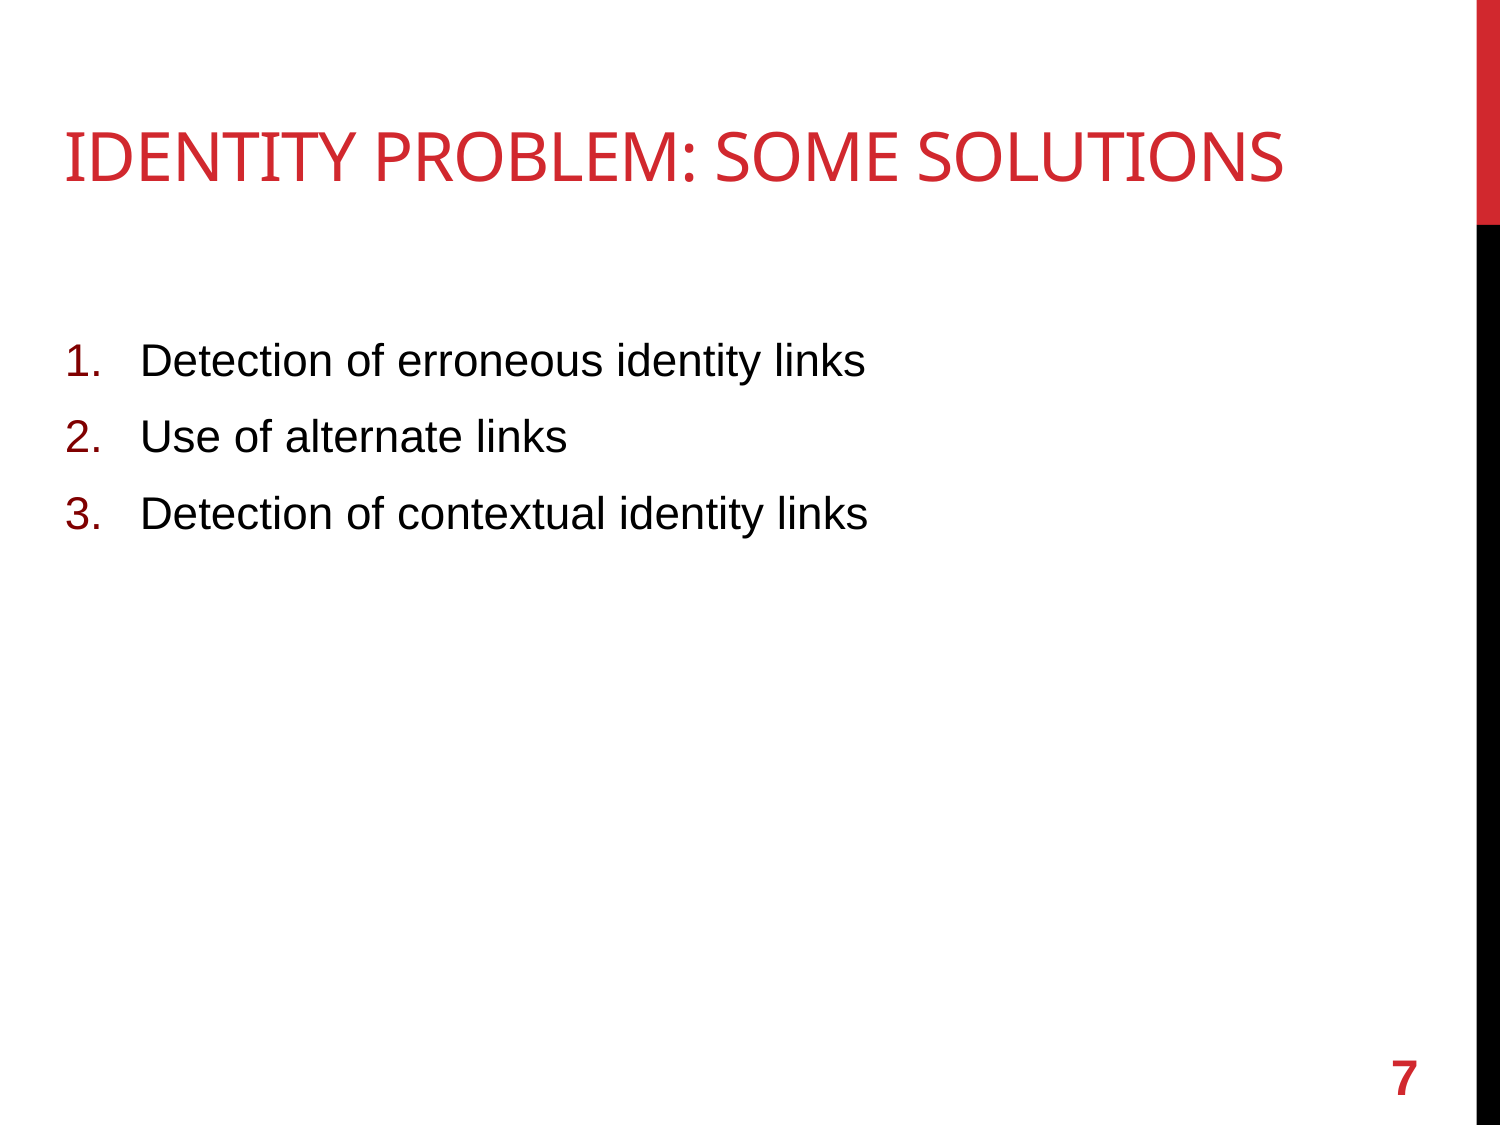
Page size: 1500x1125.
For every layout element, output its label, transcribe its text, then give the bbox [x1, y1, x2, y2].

slide_number 7 [1375, 1045, 1500, 1106]
text_box Identity Problem: some solutions [49, 106, 1309, 222]
text_box Detection of erroneous identity links Use of alternate links Detection of contextual identity links [50, 323, 1422, 929]
